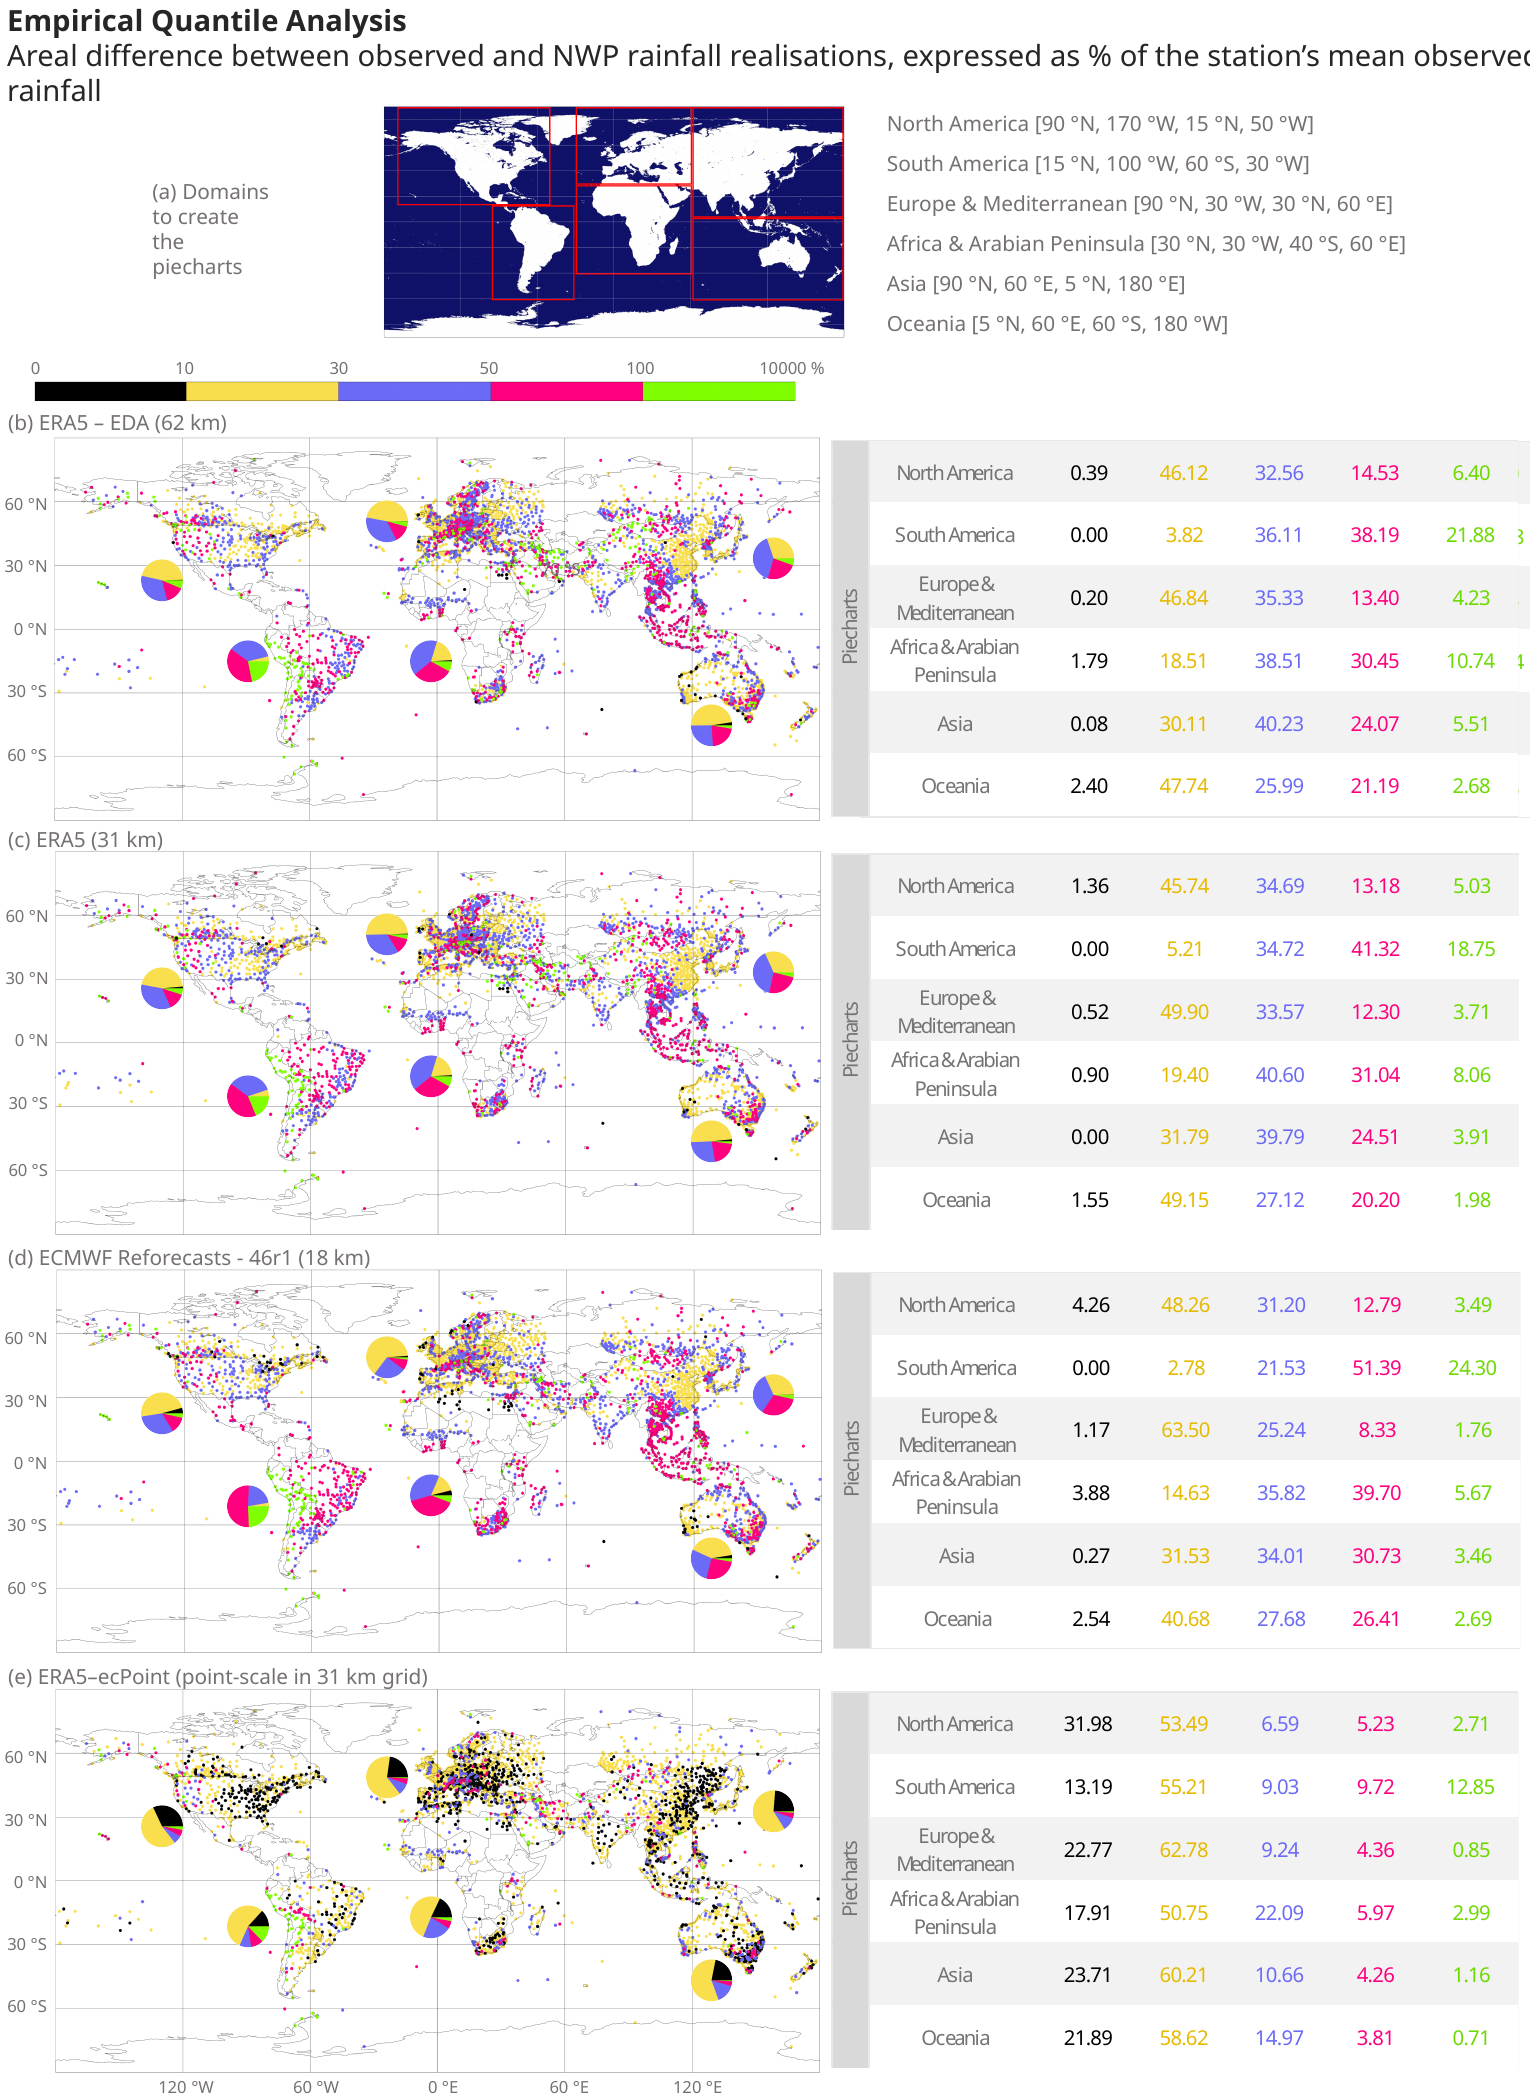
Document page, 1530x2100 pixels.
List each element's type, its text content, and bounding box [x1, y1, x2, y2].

text_box Oceania [5 °N, 60 °E, 60 °S, 180 °W] [872, 303, 1530, 343]
text_box 30 °N [0, 1801, 53, 1837]
text_box 0 °N [0, 1864, 53, 1899]
text_box 30 °N [0, 960, 53, 996]
text_box 60 °S [0, 1988, 53, 2024]
text_box 30 °N [0, 1383, 55, 1418]
text_box (b) ERA5 – EDA (62 km) [0, 402, 531, 443]
text_box 60 °E [534, 2073, 605, 2100]
text_box Europe & Mediterranean [90 °N, 30 °W, 30 °N, 60 °E] [872, 183, 1530, 223]
text_box 10000 % [744, 350, 840, 386]
text_box 60 °N [0, 898, 53, 933]
text_box 120 °E [658, 2073, 738, 2100]
text_box 0 °N [0, 1022, 53, 1058]
text_box (c) ERA5 (31 km) [0, 819, 531, 859]
picture [53, 1688, 822, 2073]
picture [52, 436, 822, 821]
text_box 0 °E [413, 2073, 474, 2100]
text_box 60 °W [278, 2073, 354, 2100]
picture [830, 439, 1530, 820]
text_box 60 °N [0, 1320, 55, 1356]
text_box Asia [90 °N, 60 °E, 5 °N, 180 °E] [872, 263, 1530, 303]
picture [831, 853, 1521, 1232]
text_box 50 [464, 350, 514, 380]
text_box 30 °S [0, 673, 52, 708]
text_box 60 °N [0, 1739, 53, 1775]
text_box 30 °S [0, 1085, 53, 1120]
text_box 0 [15, 350, 55, 386]
picture [383, 105, 846, 339]
text_box 10 [160, 350, 209, 380]
text_box 60 °S [0, 1570, 55, 1605]
text_box 30 [314, 350, 364, 380]
text_box (a) Domains to create the piecharts [137, 171, 285, 287]
text_box 0 °N [0, 1445, 55, 1481]
text_box 100 [611, 350, 670, 380]
text_box (e) ERA5–ecPoint (point-scale in 31 km grid) [0, 1656, 531, 1697]
text_box South America [15 °N, 100 °W, 60 °S, 30 °W] [872, 143, 1530, 183]
text_box Africa & Arabian Peninsula [30 °N, 30 °W, 40 °S, 60 °E] [872, 223, 1530, 263]
text_box 60 °S [0, 1152, 53, 1188]
text_box 60 °S [0, 737, 52, 773]
picture [830, 1691, 1520, 2070]
text_box 30 °S [0, 1926, 53, 1962]
text_box 30 °S [0, 1507, 55, 1543]
text_box 30 °N [0, 548, 52, 584]
text_box North America [90 °N, 170 °W, 15 °N, 50 °W] [872, 103, 1530, 143]
text_box (d) ECMWF Reforecasts - 46r1 (18 km) [0, 1237, 531, 1278]
text_box 60 °N [0, 486, 52, 521]
text_box 0 °N [0, 610, 52, 646]
picture [55, 1268, 823, 1653]
picture [53, 850, 822, 1235]
text_box 120 °W [143, 2073, 229, 2100]
picture [34, 380, 797, 402]
picture [832, 1271, 1522, 1650]
text_box Empirical Quantile Analysis Areal difference between observed and NWP rainfall realisations, expressed as % of the station’s mean observed rainfall [0, 0, 1530, 115]
